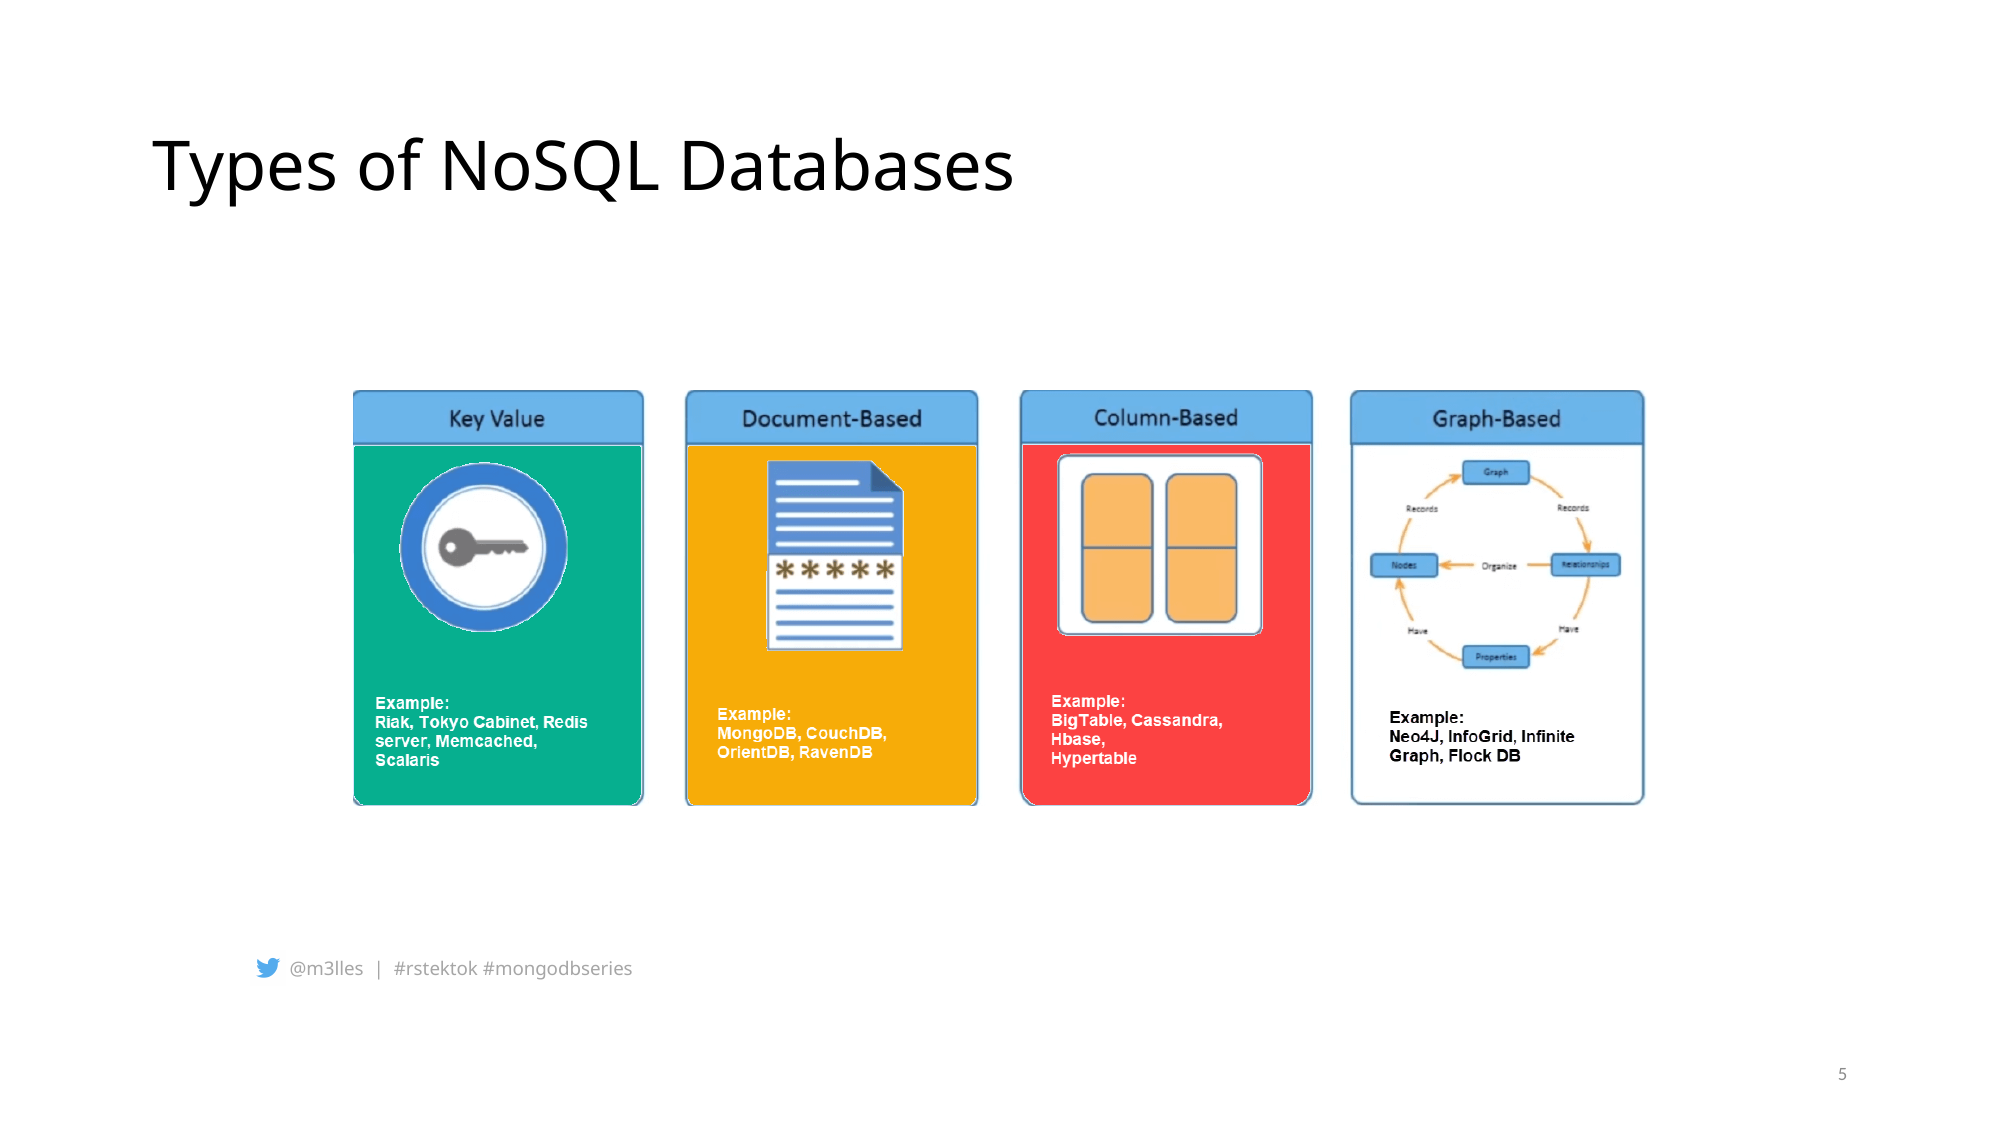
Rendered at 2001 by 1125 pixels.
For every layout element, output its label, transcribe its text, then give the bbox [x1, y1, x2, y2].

title Types of NoSQL Databases [137, 59, 1863, 278]
picture [250, 950, 286, 986]
text_box @m3lles | #rstektok #mongodbseries [274, 949, 667, 987]
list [353, 390, 1647, 806]
slide_number 5 [1412, 1042, 1863, 1103]
